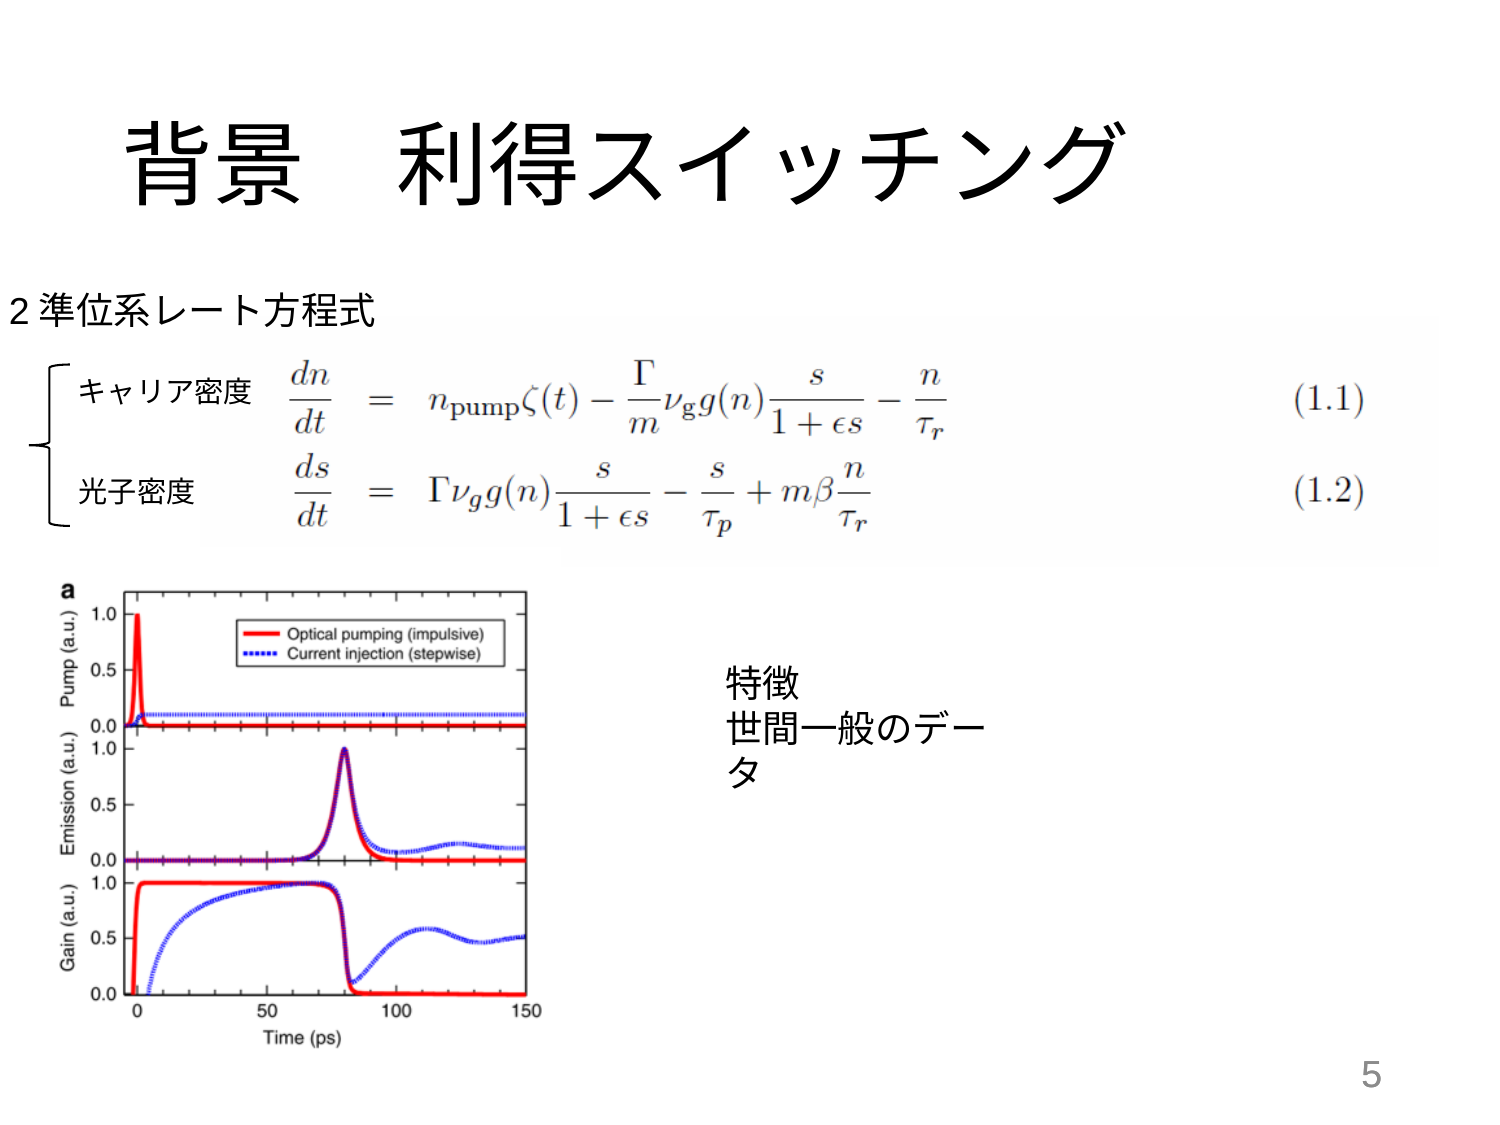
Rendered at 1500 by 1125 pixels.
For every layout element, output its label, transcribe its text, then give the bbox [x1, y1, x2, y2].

text_box キャリア密度 [70, 366, 200, 416]
text_box [28, 363, 70, 527]
picture [13, 316, 1439, 1060]
text_box 光子密度 [70, 466, 200, 517]
title 背景 利得スイッチング [106, 59, 1397, 278]
text_box 4 [1059, 1042, 1397, 1103]
text_box 特徴 世間一般のデータ [710, 653, 1020, 803]
text_box 2準位系レート方程式 [0, 280, 406, 340]
